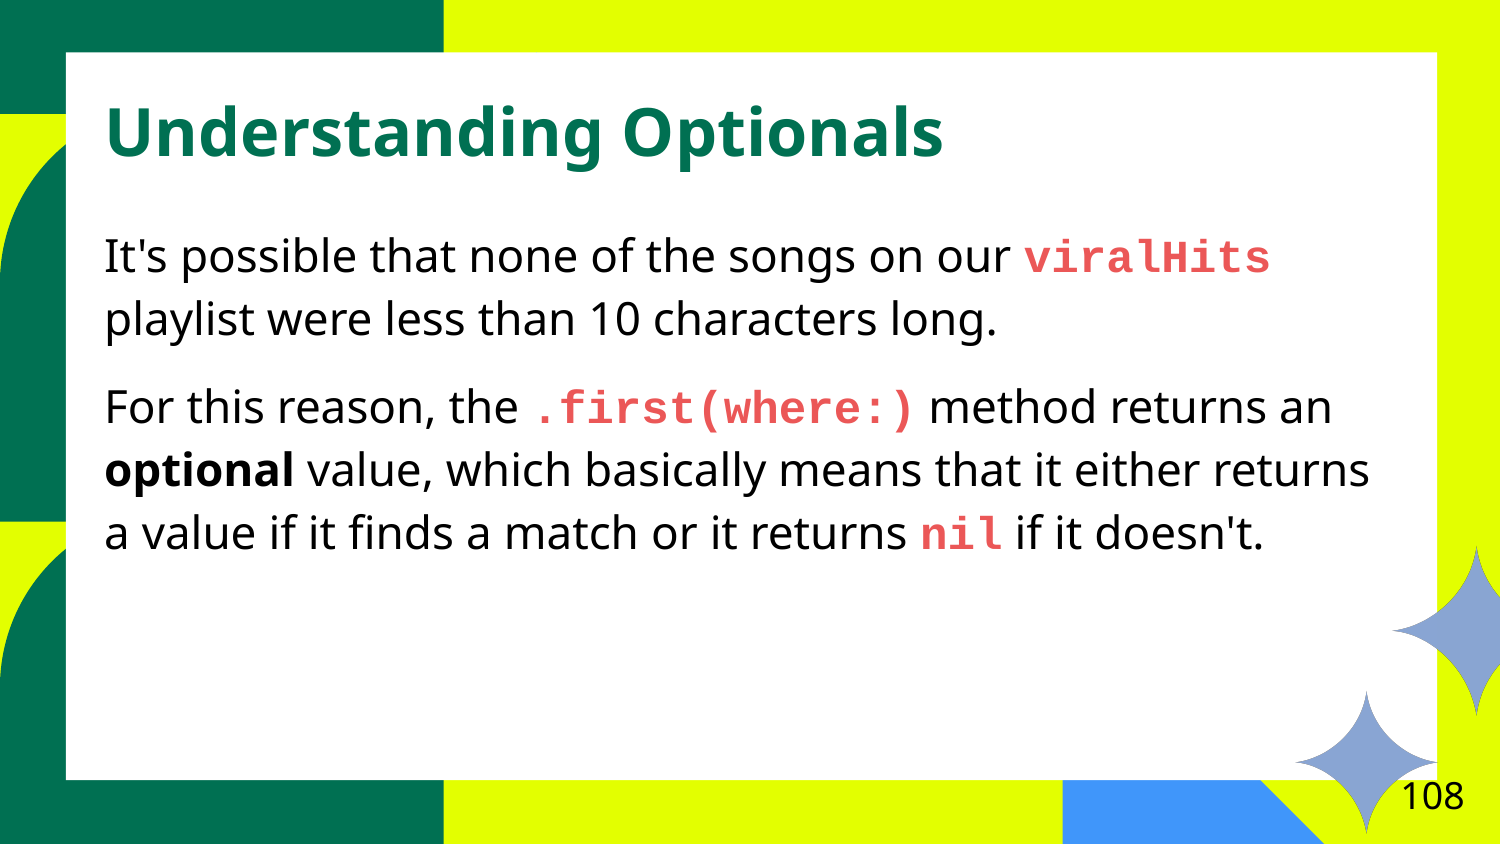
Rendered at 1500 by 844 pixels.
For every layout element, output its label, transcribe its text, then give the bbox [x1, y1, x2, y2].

picture [1263, 508, 1500, 844]
title Understanding Optionals [89, 74, 1415, 188]
list It's possible that none of the songs on our viralHits playlist were less than 10 characters long. For this reason, the .first(where:) method returns an optional value, which basically means that it either returns a value if it finds a match or it returns nil if it doesn't. [89, 203, 1415, 754]
